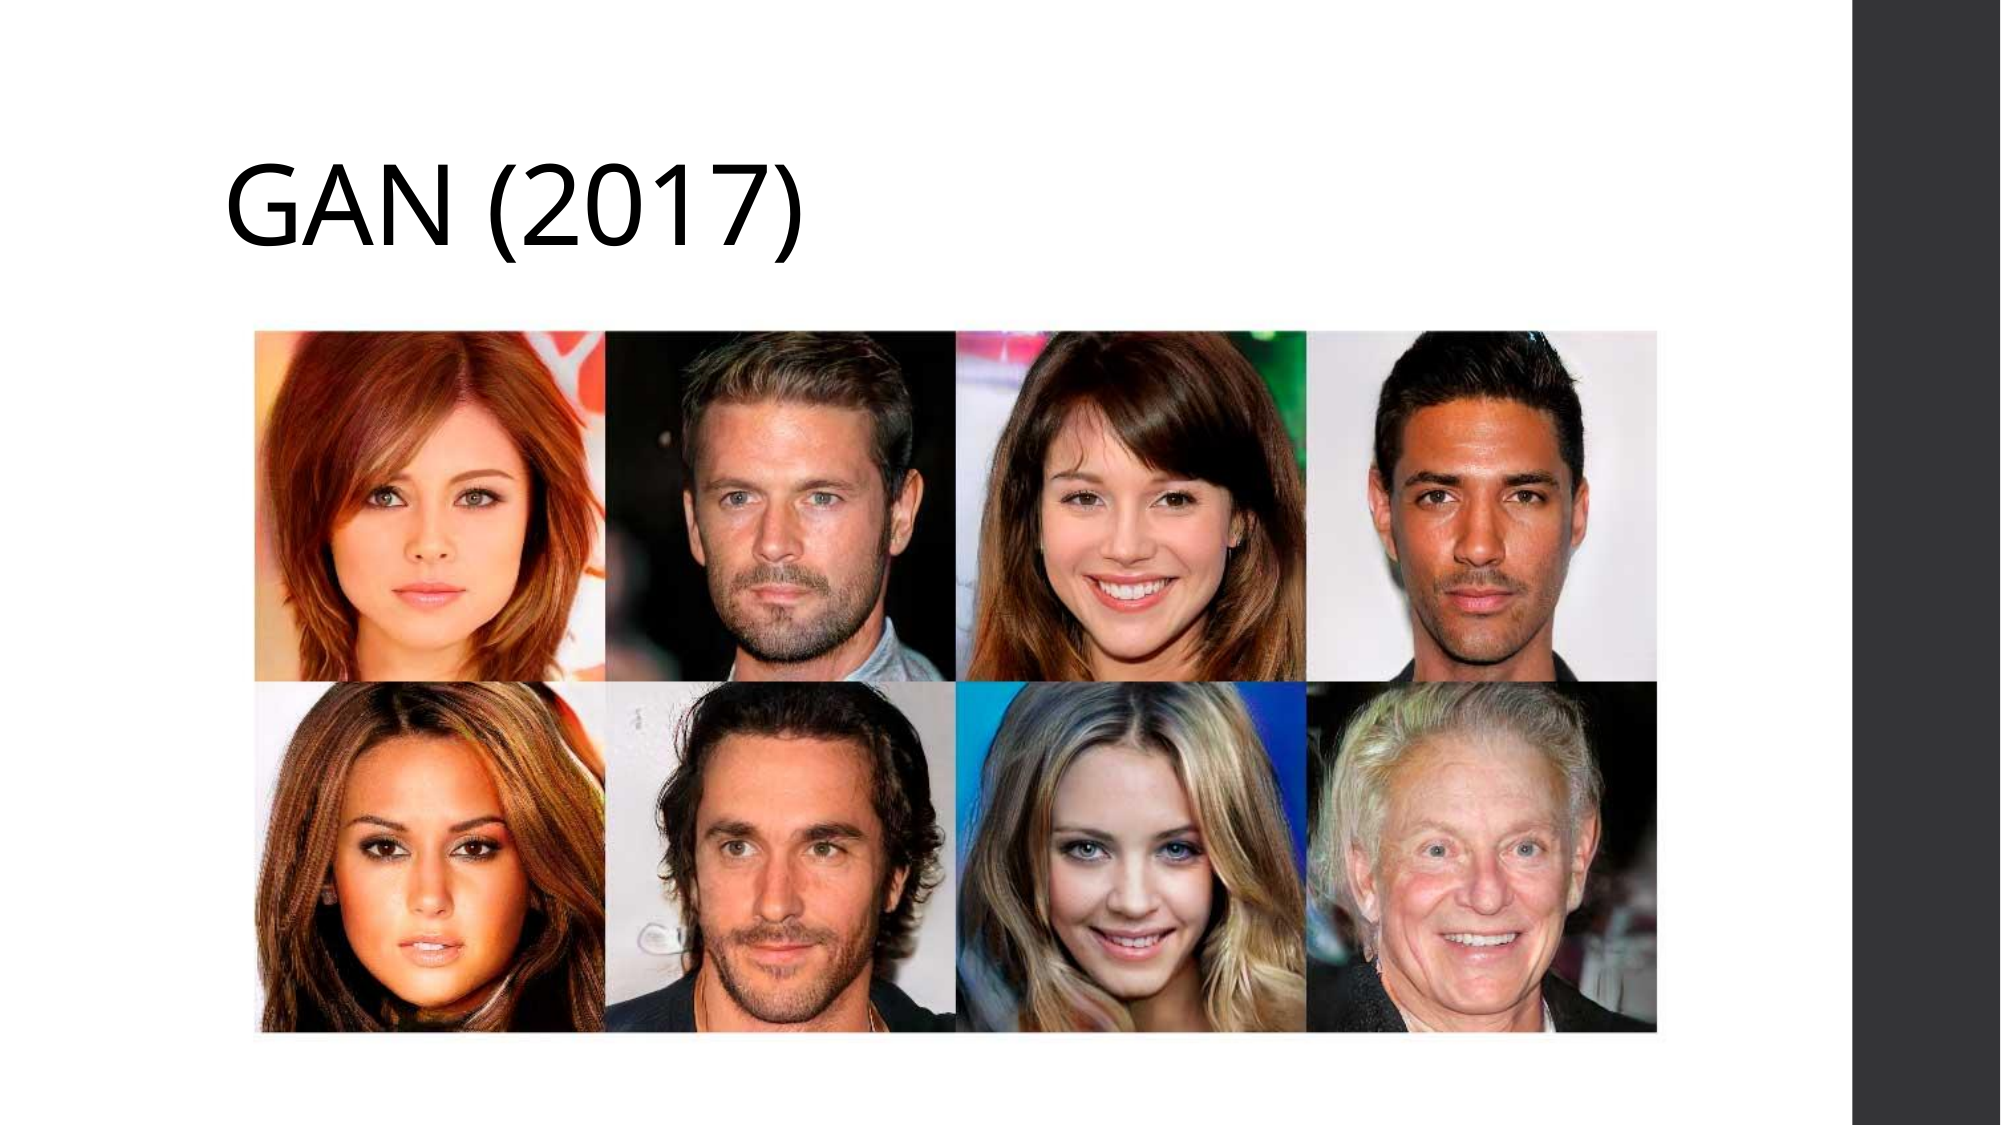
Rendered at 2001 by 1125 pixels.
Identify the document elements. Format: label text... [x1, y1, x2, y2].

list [211, 299, 1693, 1055]
title GAN (2017) [206, 60, 1797, 278]
